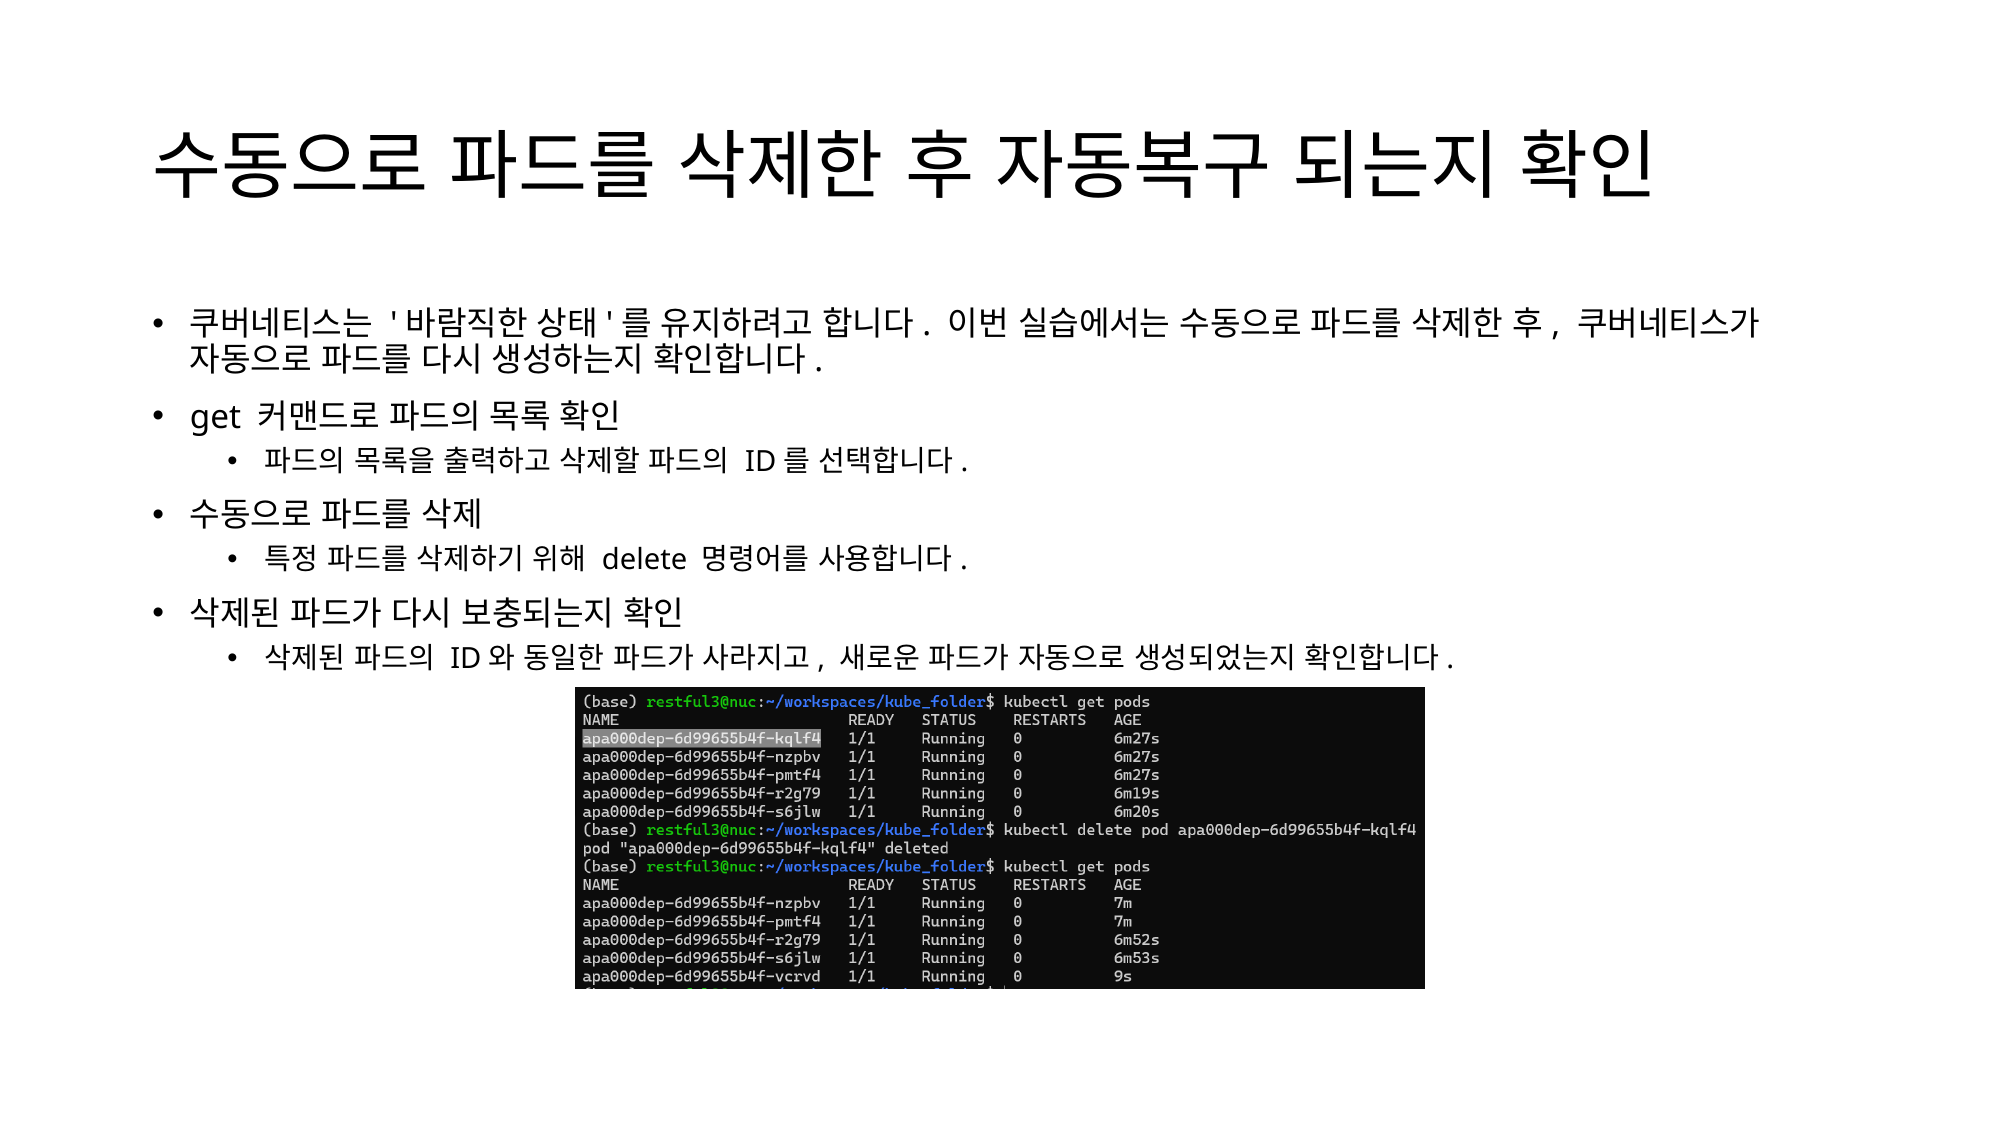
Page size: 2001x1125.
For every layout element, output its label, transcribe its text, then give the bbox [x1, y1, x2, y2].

list 쿠버네티스는 '바람직한 상태'를 유지하려고 합니다. 이번 실습에서는 수동으로 파드를 삭제한 후, 쿠버네티스가 자동으로 파드를 다시 생성하는지 확인합니다. get 커맨드로 파드의 목록 확인 파드의 목록을 출력하고 삭제할 파드의 ID를 선택합니다. 수동으로 파드를 삭제 특정 파드를 삭제하기 위해 delete 명령어를 사용합니다. 삭제된 파드가 다시 보충되는지 확인 삭제된 파드의 ID와 동일한 파드가 사라지고, 새로운 파드가 자동으로 생성되었는지 확인합니다. [137, 299, 1863, 1014]
title 수동으로 파드를 삭제한 후 자동복구 되는지 확인 [137, 59, 1863, 278]
picture [575, 686, 1425, 990]
